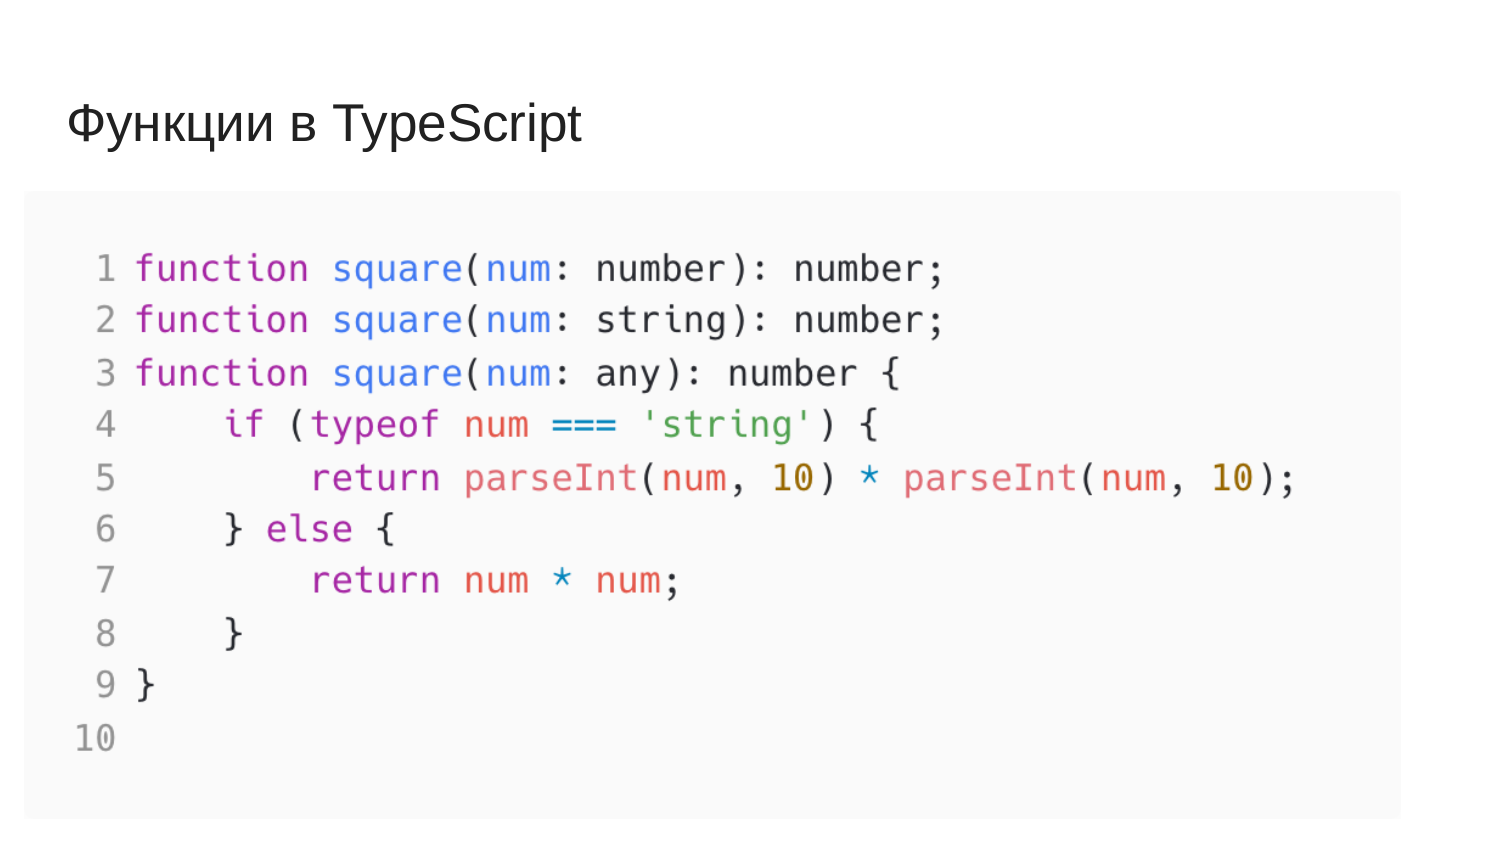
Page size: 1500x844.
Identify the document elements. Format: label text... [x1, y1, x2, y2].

picture [24, 191, 1401, 819]
title Функции в TypeScript [51, 72, 1449, 167]
